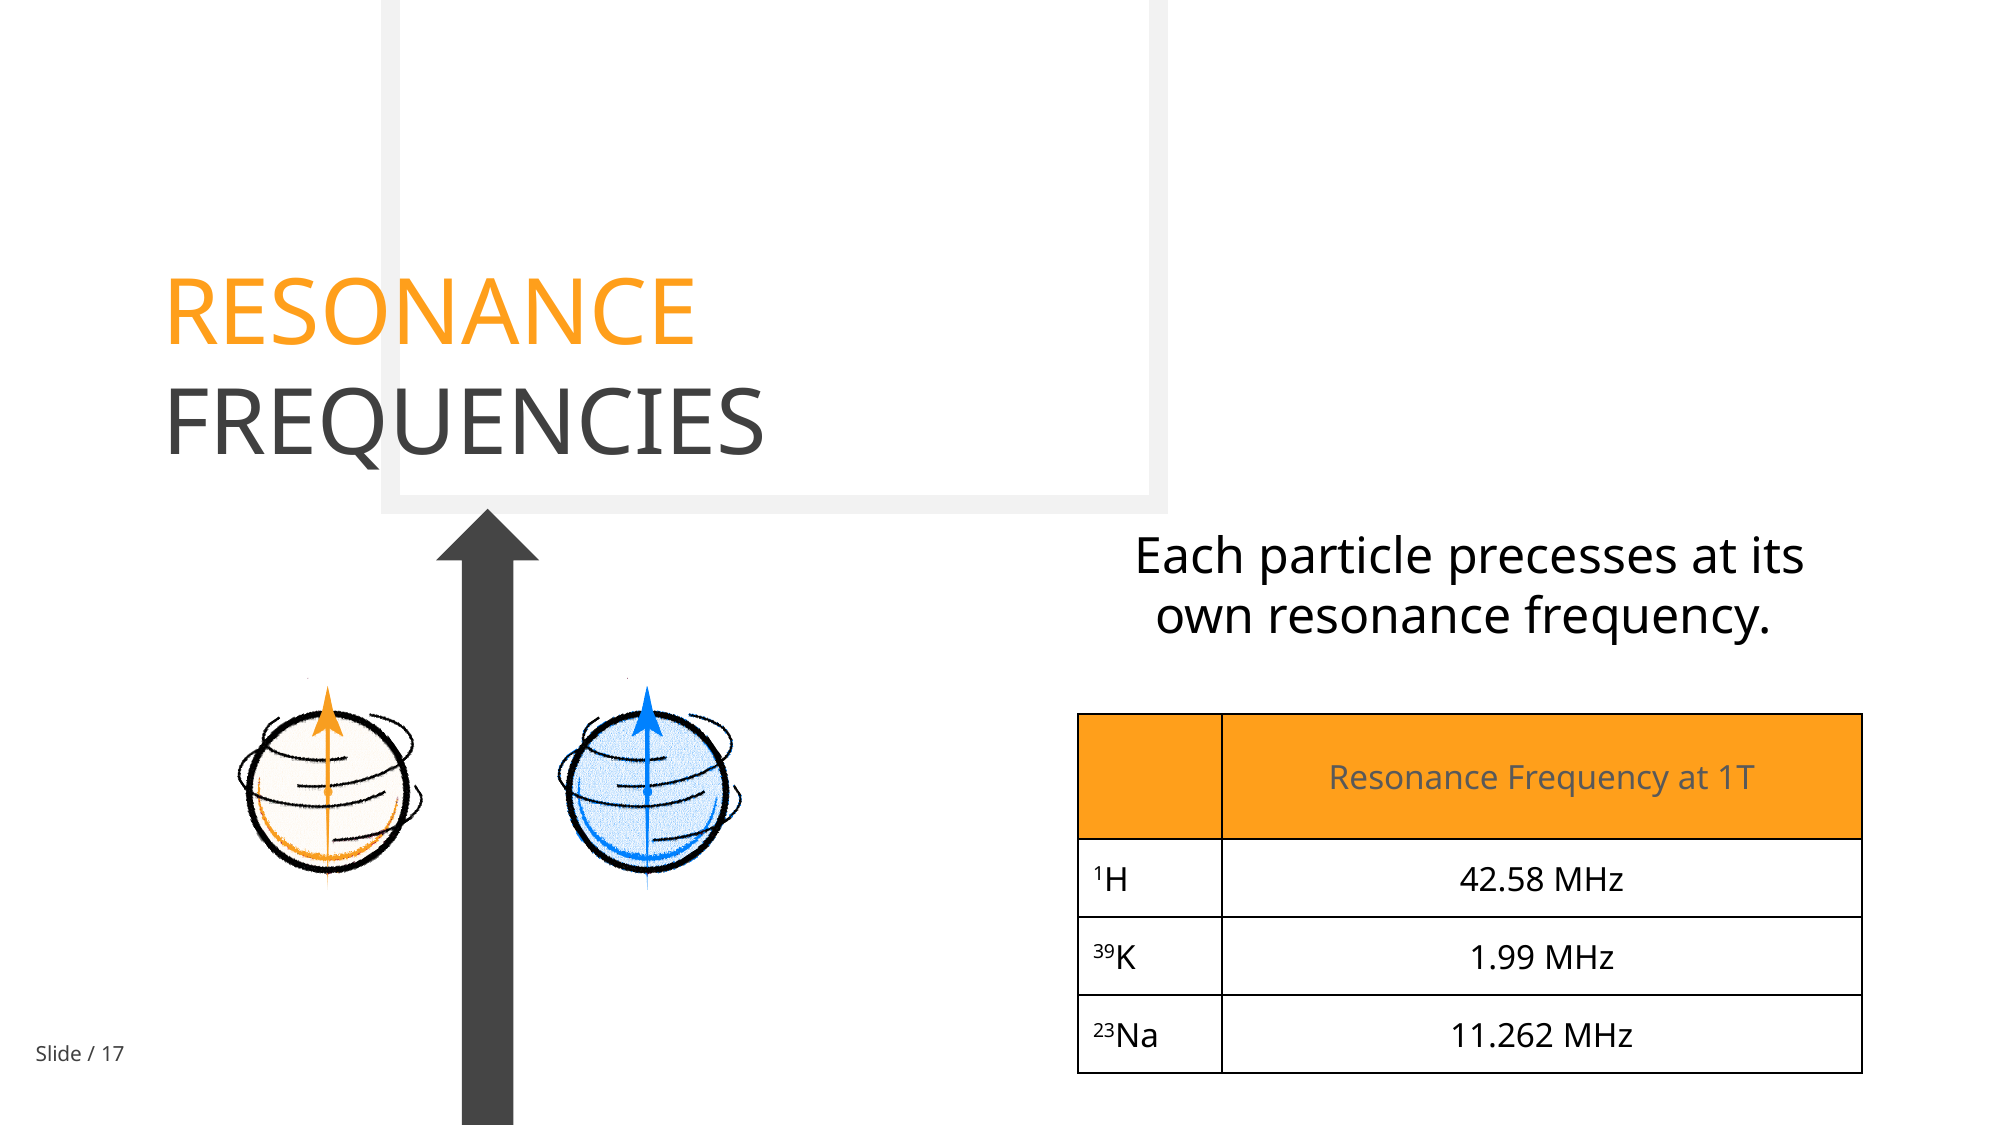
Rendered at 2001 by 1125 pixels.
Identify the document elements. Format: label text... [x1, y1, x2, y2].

text_box RESONANCE FREQUENCIES [147, 245, 783, 480]
table_cell 23Na [1079, 996, 1221, 1072]
table_header [1079, 715, 1221, 838]
table_cell 39K [1079, 918, 1221, 994]
table_cell 11.262 MHz [1223, 996, 1861, 1072]
picture [209, 641, 447, 907]
table_cell 1H [1079, 840, 1221, 916]
text_box Each particle precesses at its own resonance frequency. [1078, 515, 1863, 651]
text_box [389, 0, 1159, 506]
table_header Resonance Frequency at 1T [1223, 715, 1861, 838]
table_cell 1.99 MHz [1223, 918, 1861, 994]
picture [529, 641, 766, 907]
text_box [436, 508, 540, 1125]
table_cell 42.58 MHz [1223, 840, 1861, 916]
